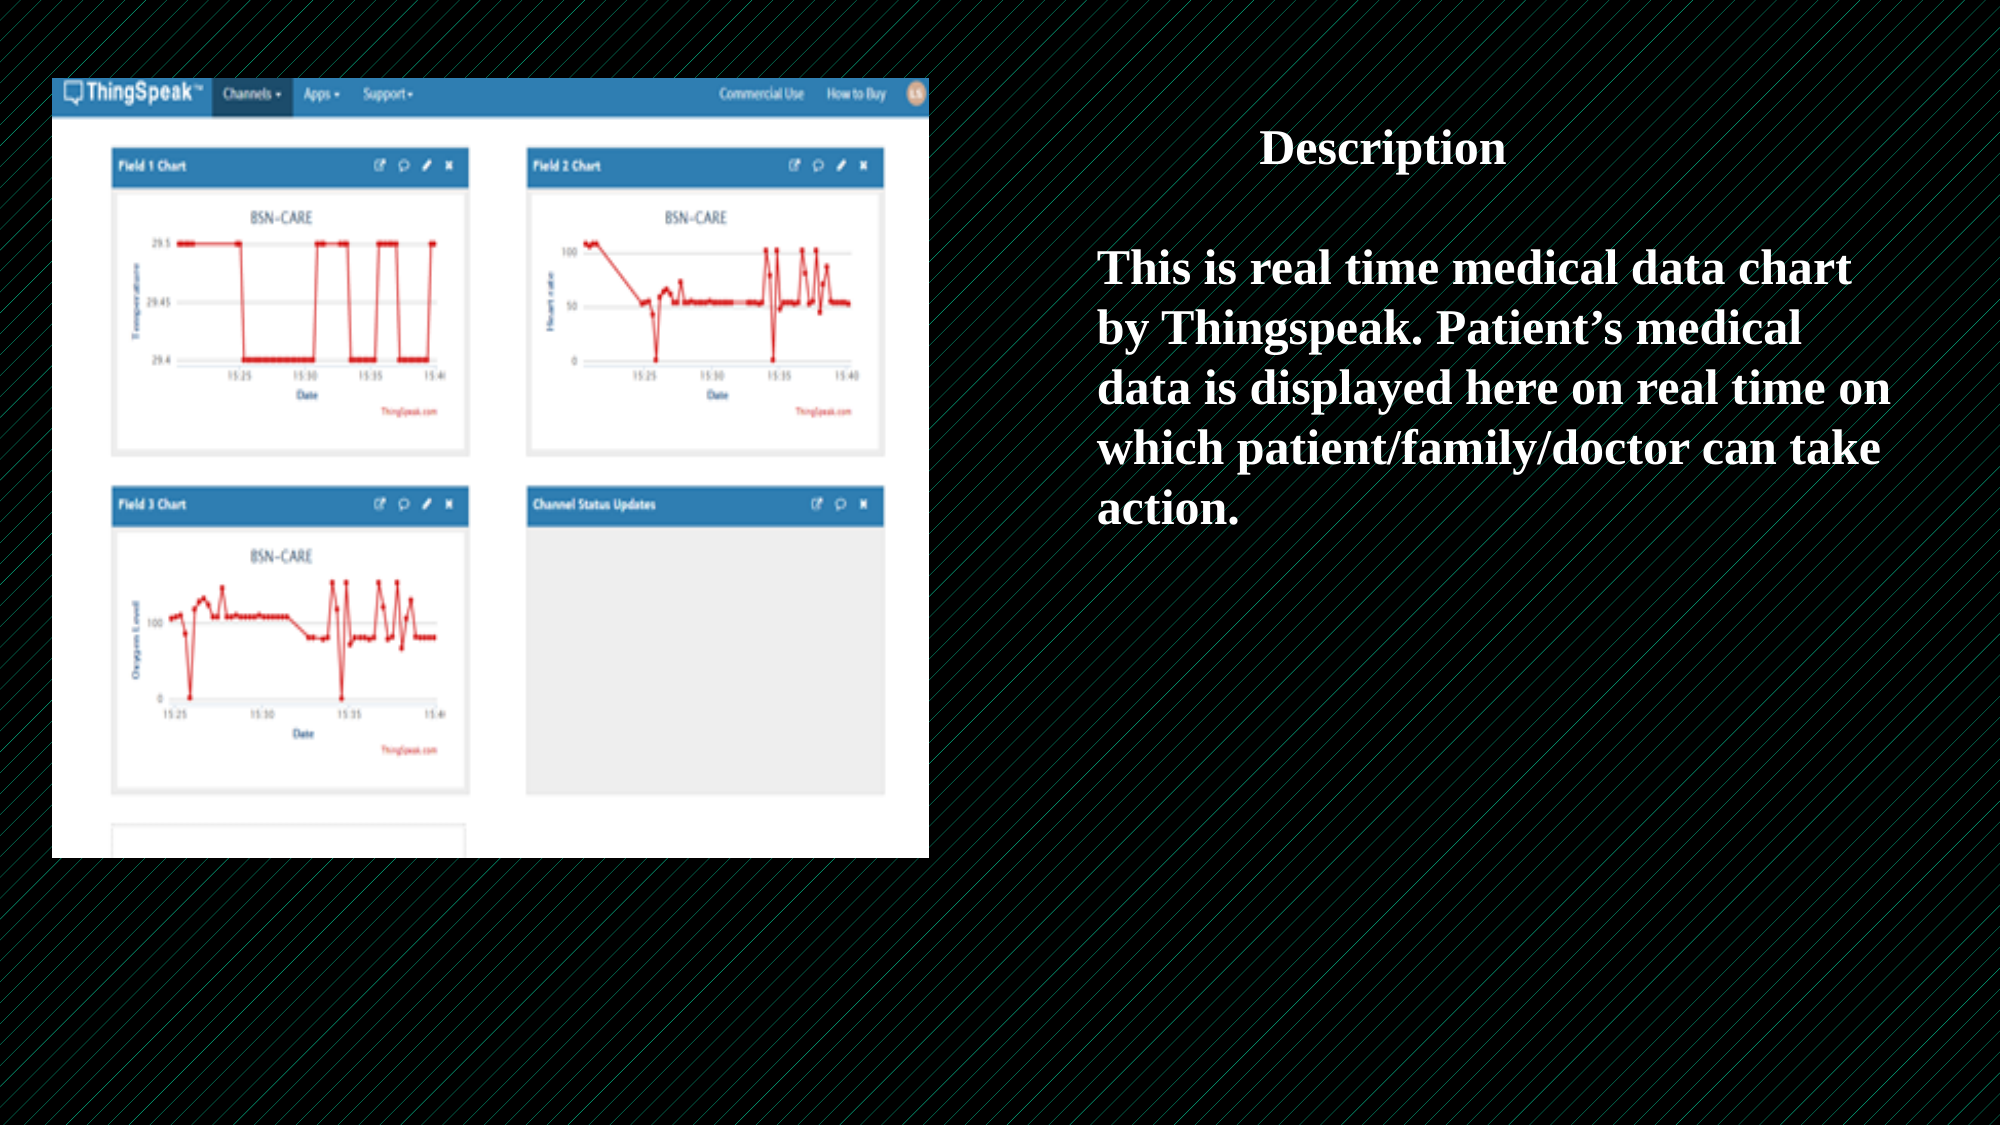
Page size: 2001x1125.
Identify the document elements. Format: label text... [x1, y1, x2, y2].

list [52, 78, 929, 858]
text_box Description This is real time medical data chart by Thingspeak. Patient’s medical data is displayed here on real time on which patient/family/doctor can take action. [1082, 106, 1919, 542]
